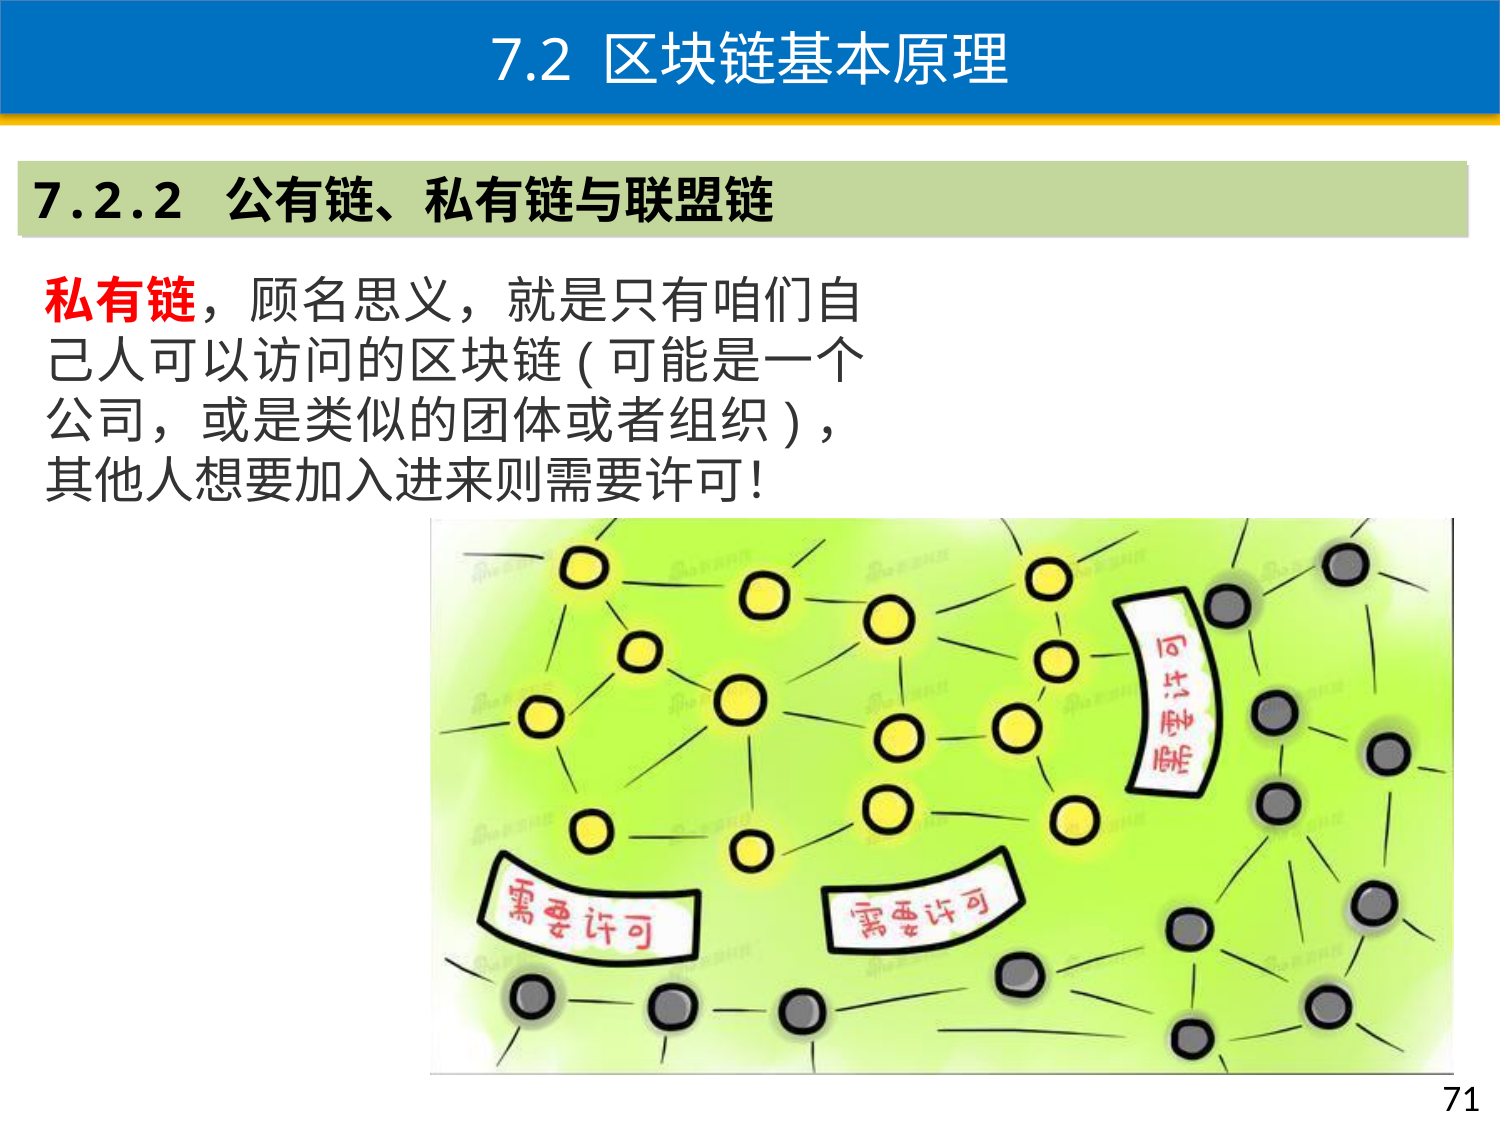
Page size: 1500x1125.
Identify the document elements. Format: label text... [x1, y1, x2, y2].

picture [430, 518, 1455, 1075]
text_box 7.2 区块链基本原理 [0, 0, 1500, 114]
text_box 7.2.2 公有链、私有链与联盟链 [17, 160, 1467, 236]
text_box 私有链，顾名思义，就是只有咱们自己人可以访问的区块链(可能是一个公司，或是类似的团体或者组织)，其他人想要加入进来则需要许可！ [29, 260, 880, 516]
text_box 71 [1427, 1066, 1499, 1125]
